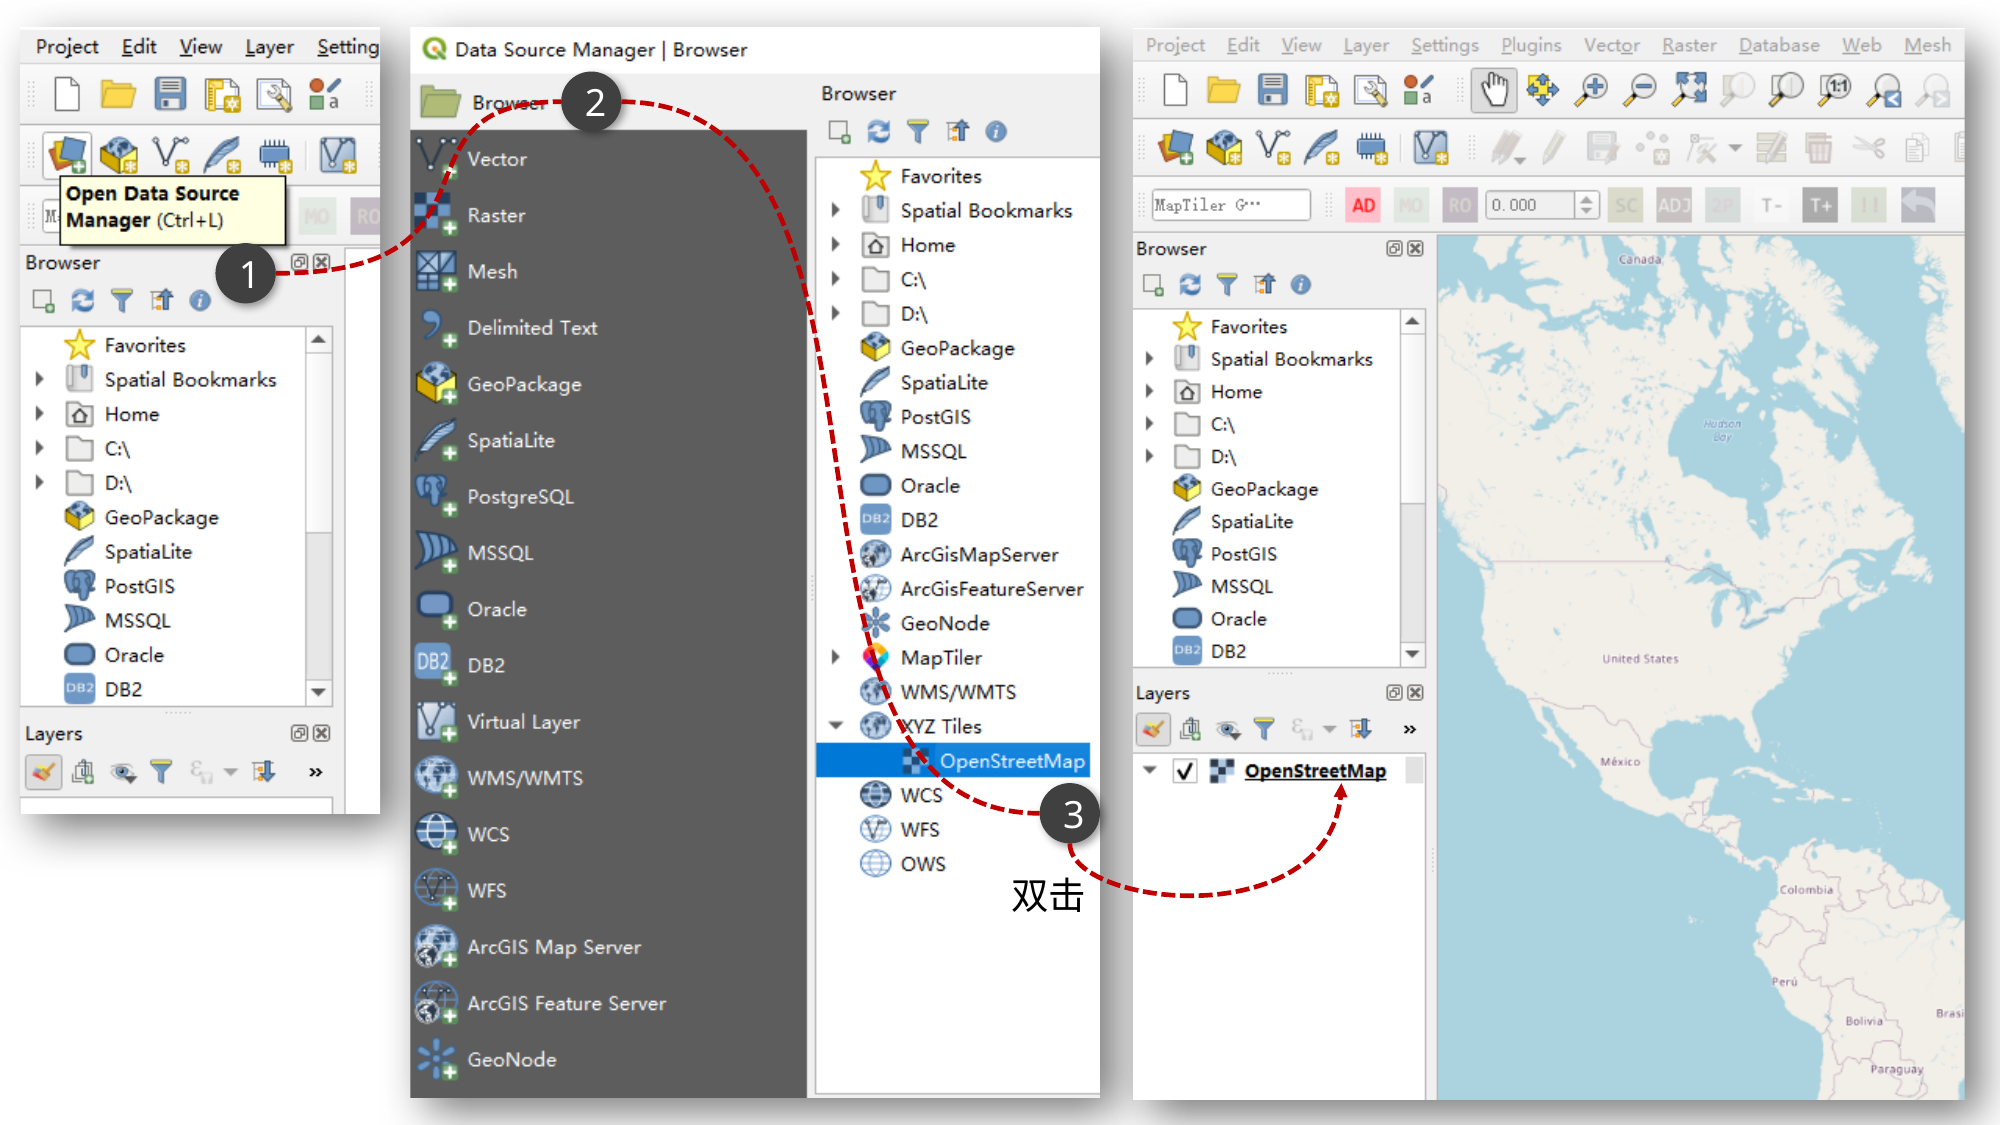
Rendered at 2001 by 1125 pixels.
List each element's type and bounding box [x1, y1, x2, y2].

picture [19, 27, 381, 814]
text_box [1175, 677, 1236, 949]
text_box [275, 101, 562, 274]
text_box [621, 101, 1040, 814]
picture [1132, 28, 1965, 1100]
picture [410, 27, 1100, 1098]
